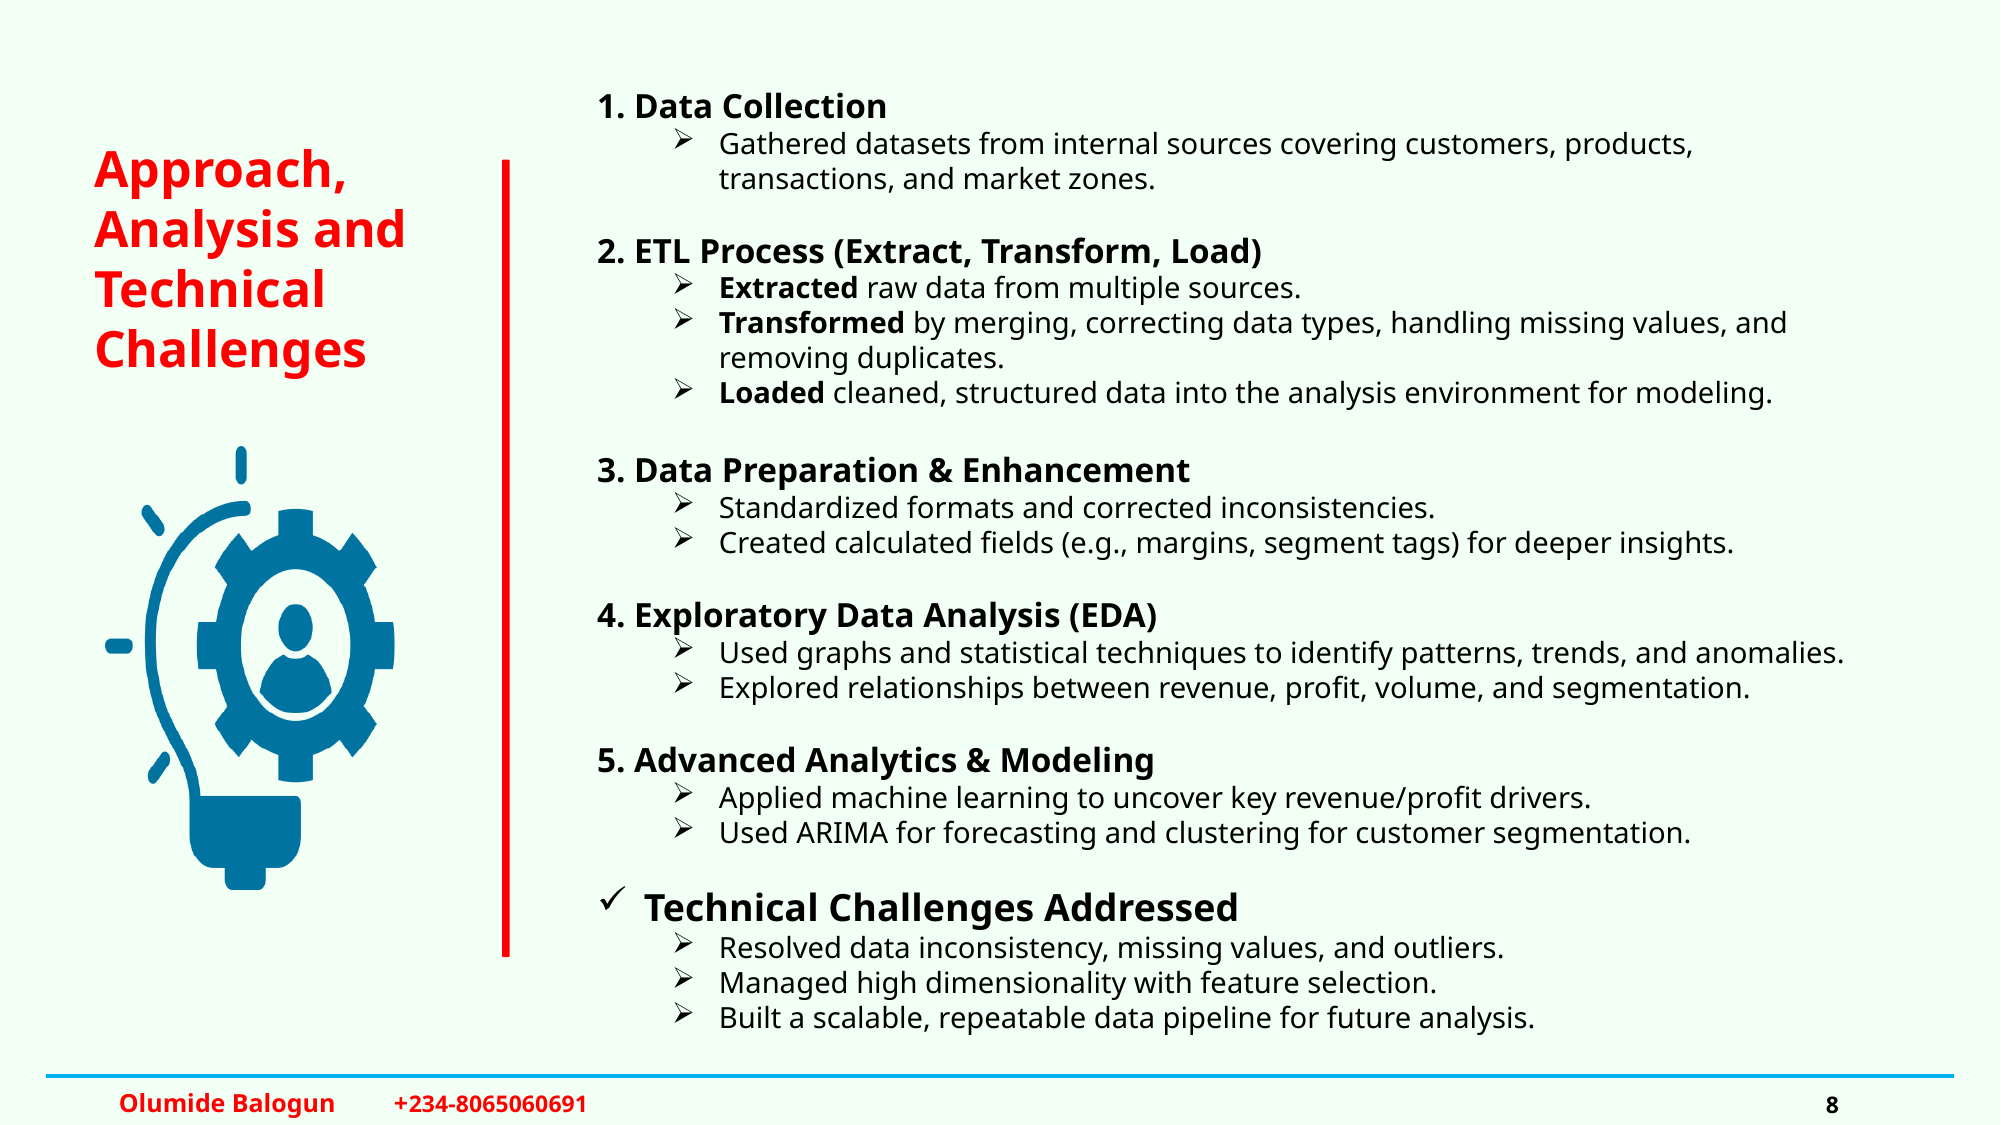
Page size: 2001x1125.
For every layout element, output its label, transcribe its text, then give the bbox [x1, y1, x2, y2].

text_box 1. Data Collection Gathered datasets from internal sources covering customers, products, transactions, and market zones. 2. ETL Process (Extract, Transform, Load) Extracted raw data from multiple sources. Transformed by merging, correcting data types, handling missing values, and removing duplicates. Loaded cleaned, structured data into the analysis environment for modeling. 3. Data Preparation & Enhancement Standardized formats and corrected inconsistencies. Created calculated fields (e.g., margins, segment tags) for deeper insights. 4. Exploratory Data Analysis (EDA) Used graphs and statistical techniques to identify patterns, trends, and anomalies. Explored relationships between revenue, profit, volume, and segmentation. 5. Advanced Analytics & Modeling Applied machine learning to uncover key revenue/profit drivers. Used ARIMA for forecasting and clustering for customer segmentation. Technical Challenges Addressed Resolved data inconsistency, missing values, and outliers. Managed high dimensionality with feature selection. Built a scalable, repeatable data pipeline for future analysis. [582, 77, 1874, 1042]
text_box [500, 157, 512, 959]
text_box Approach, Analysis and Technical Challenges [79, 130, 430, 385]
text_box Olumide Balogun +234-8065060691 [103, 1080, 608, 1125]
picture [73, 424, 425, 910]
text_box 8 [1810, 1083, 1874, 1125]
